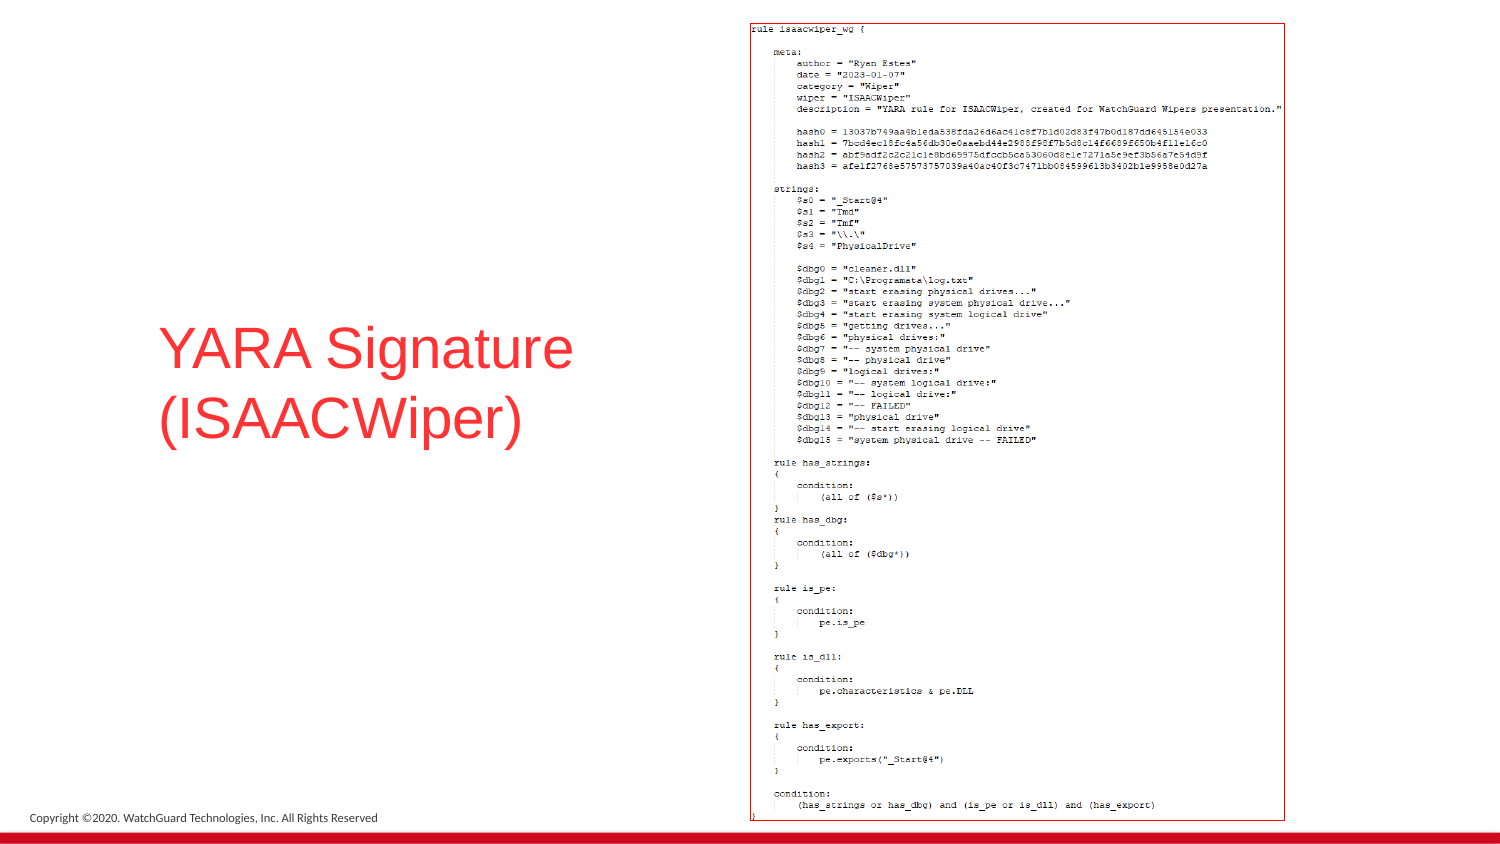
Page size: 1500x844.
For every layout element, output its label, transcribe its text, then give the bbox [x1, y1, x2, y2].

title YARA Signature (ISAACWiper) [143, 338, 628, 422]
picture [749, 22, 1285, 821]
